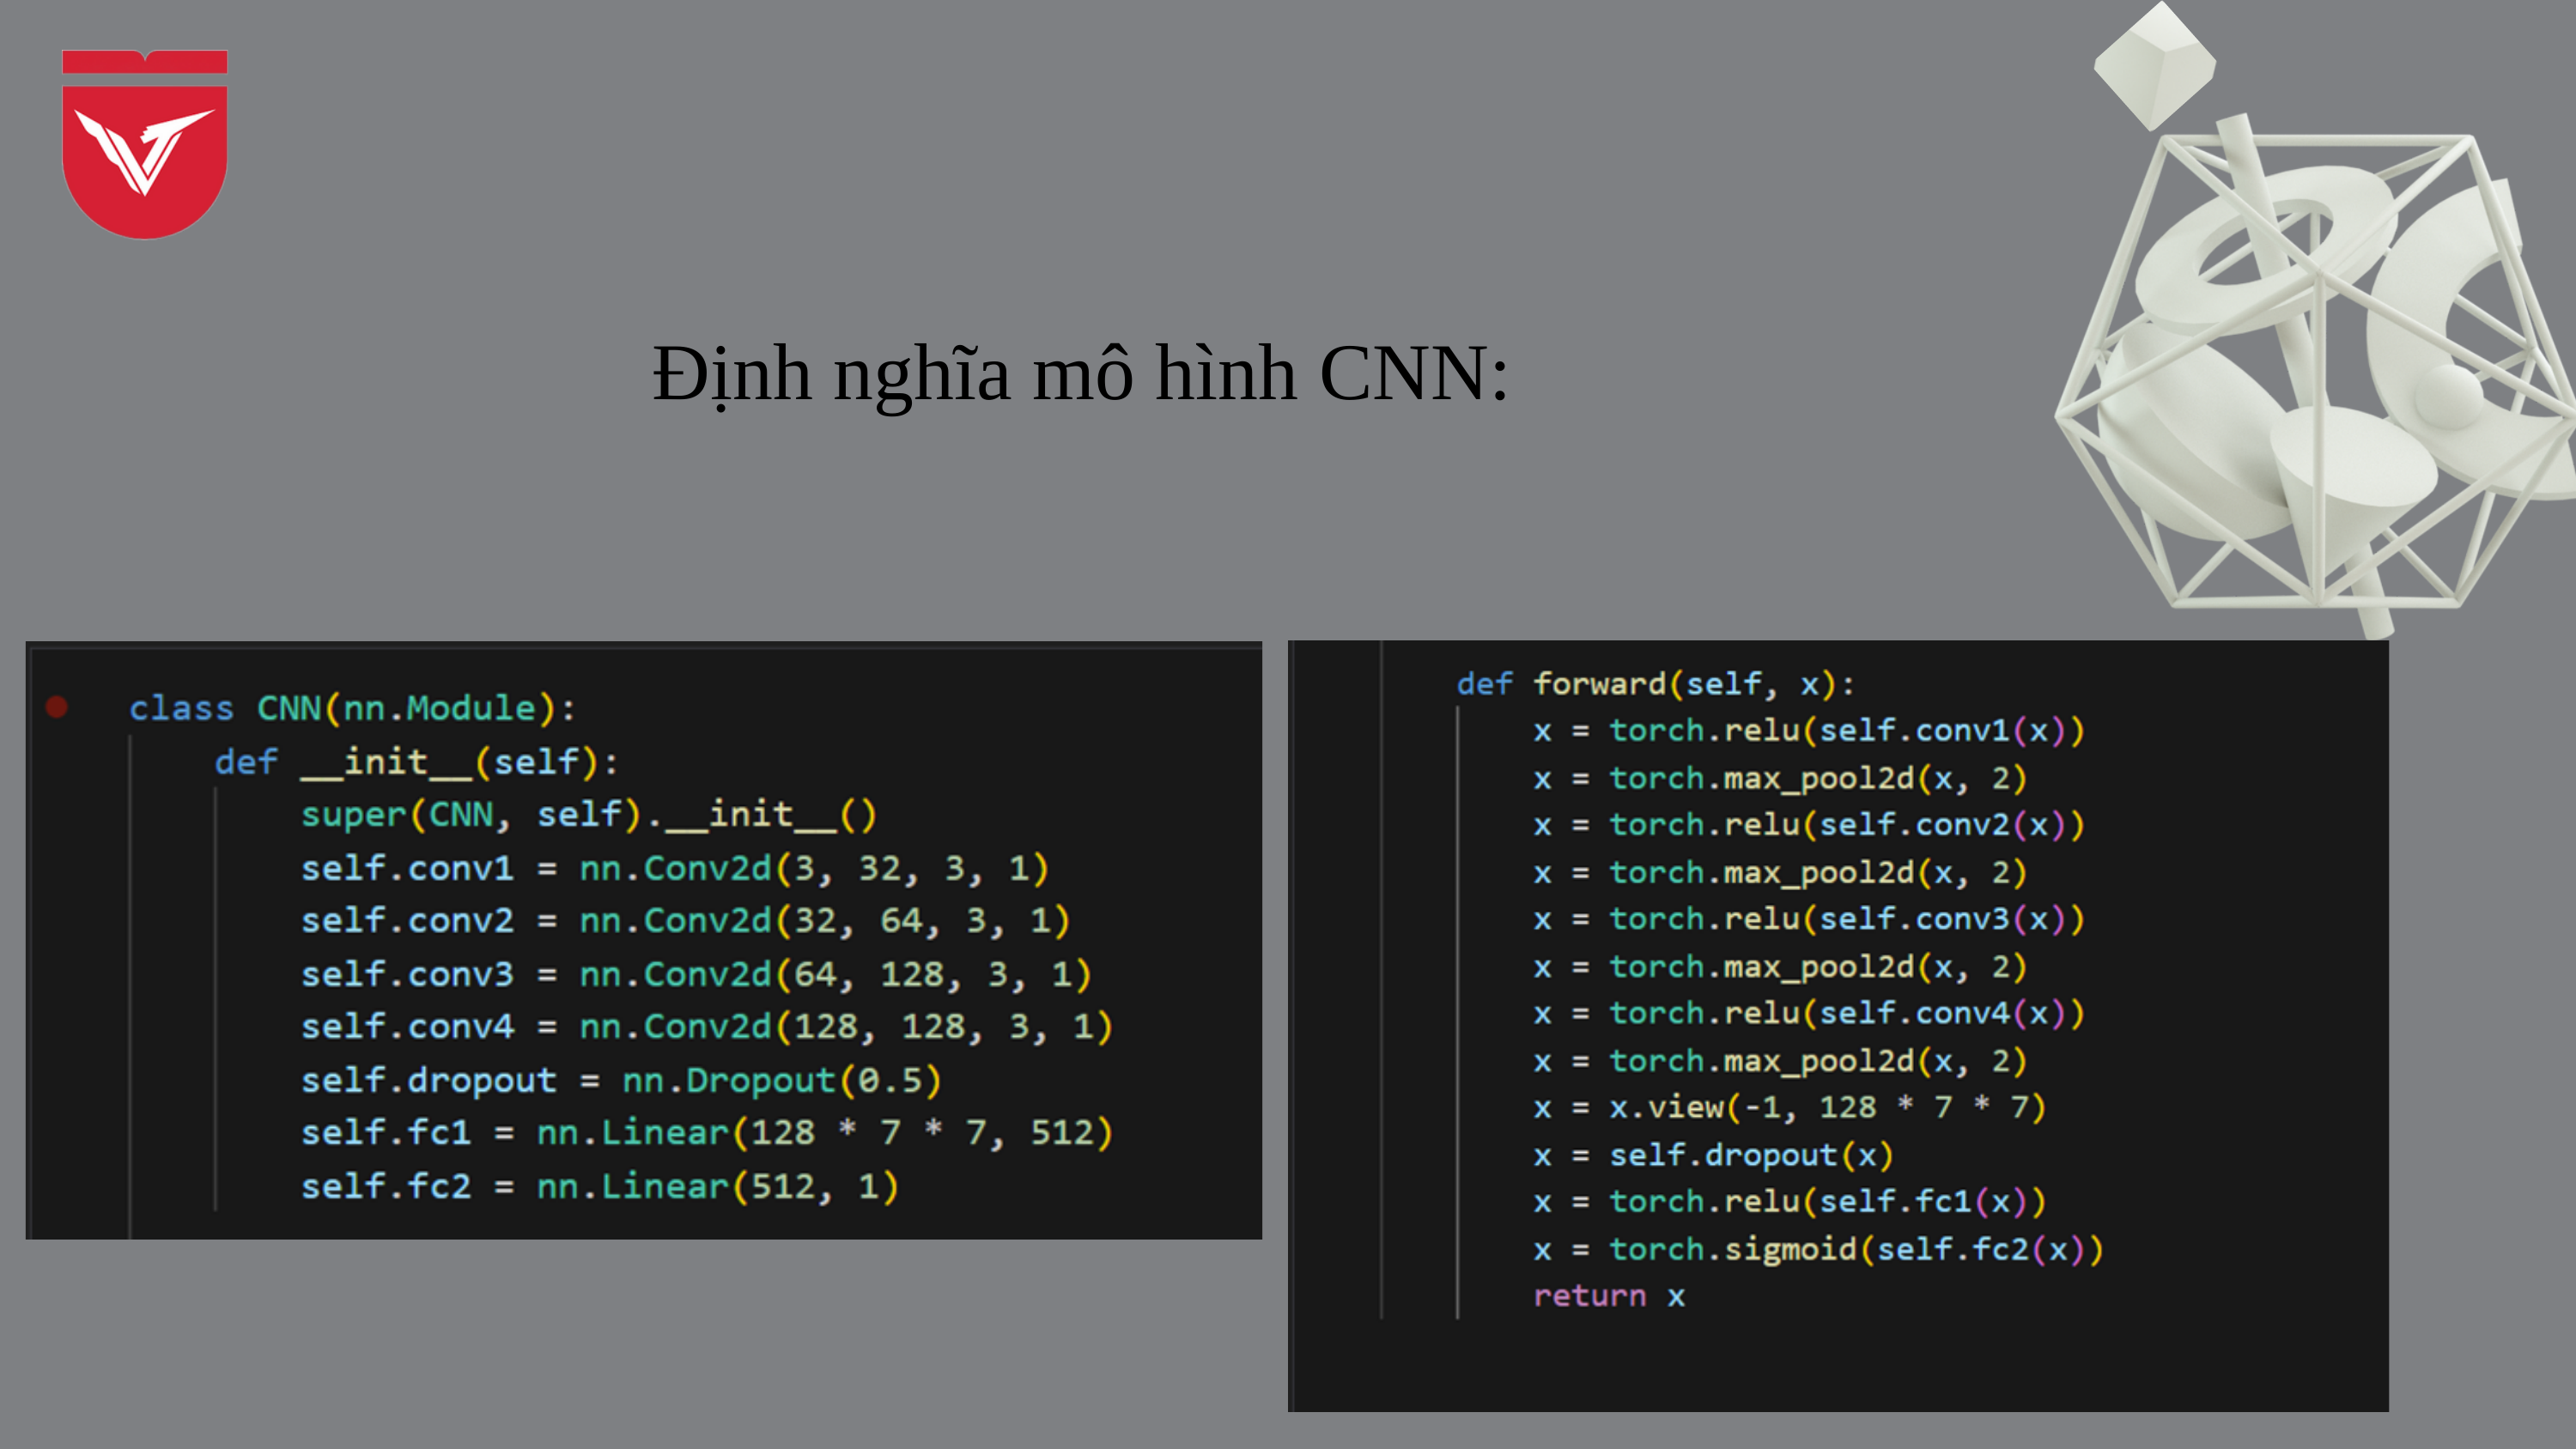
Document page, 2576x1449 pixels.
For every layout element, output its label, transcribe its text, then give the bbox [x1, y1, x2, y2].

text_box [25, 641, 1263, 1240]
text_box [62, 50, 228, 240]
text_box [2053, 112, 2576, 642]
text_box Định nghĩa mô hình CNN: [110, 327, 2054, 505]
text_box [1288, 640, 2390, 1412]
text_box [2089, 0, 2224, 133]
